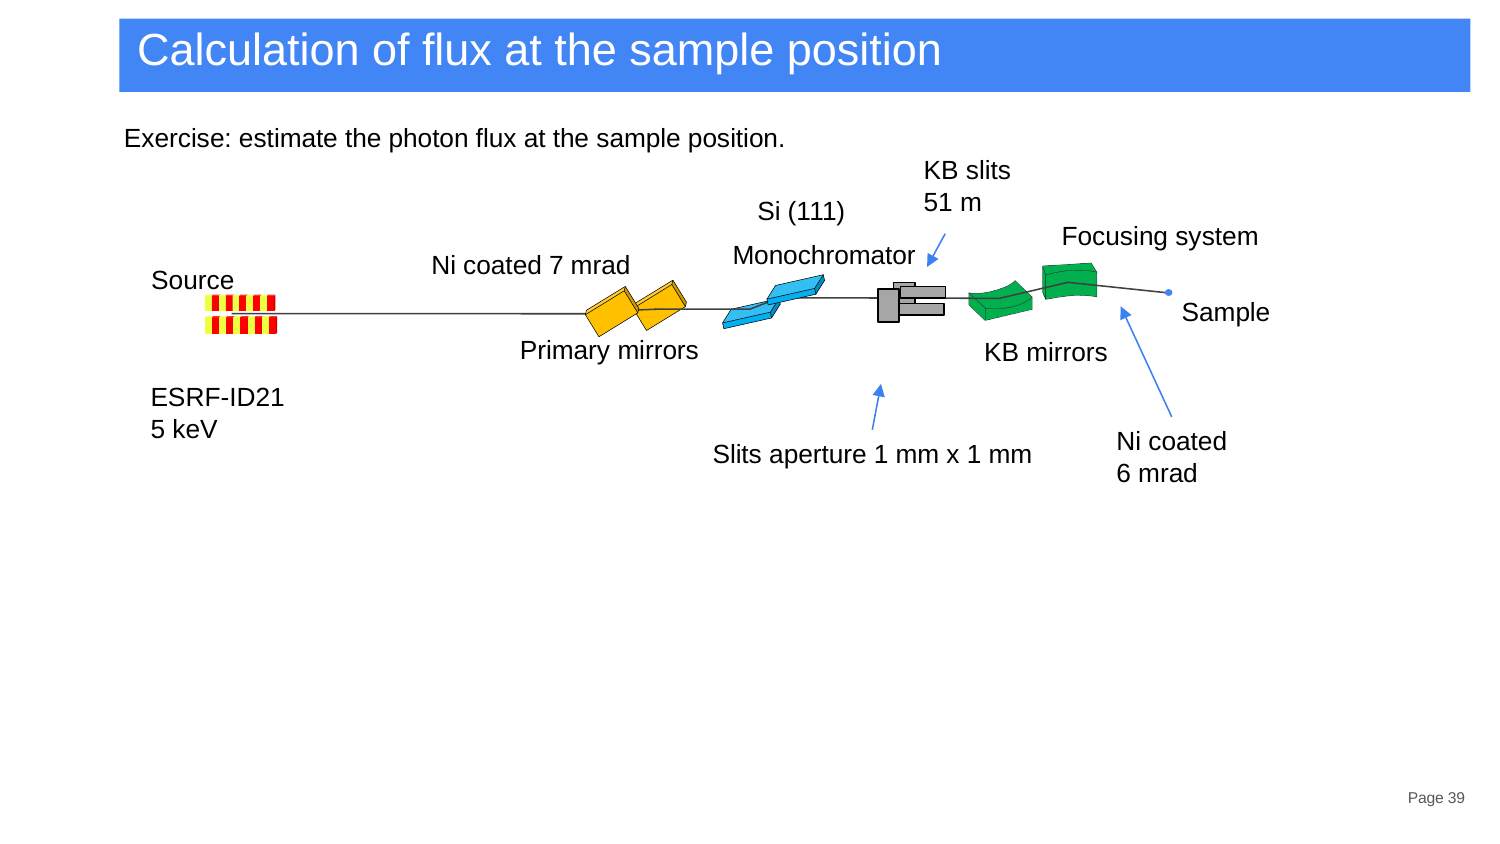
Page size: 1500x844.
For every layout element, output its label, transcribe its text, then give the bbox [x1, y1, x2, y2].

text_box Exercise: estimate the photon flux at the sample position. [108, 113, 1400, 160]
text_box Si (111) [742, 186, 861, 209]
text_box KB slits 51 m [908, 145, 1027, 209]
title Calculation of flux at the sample position [119, 18, 1471, 92]
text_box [135, 211, 1287, 496]
slide_number Page 39 [1389, 764, 1480, 830]
